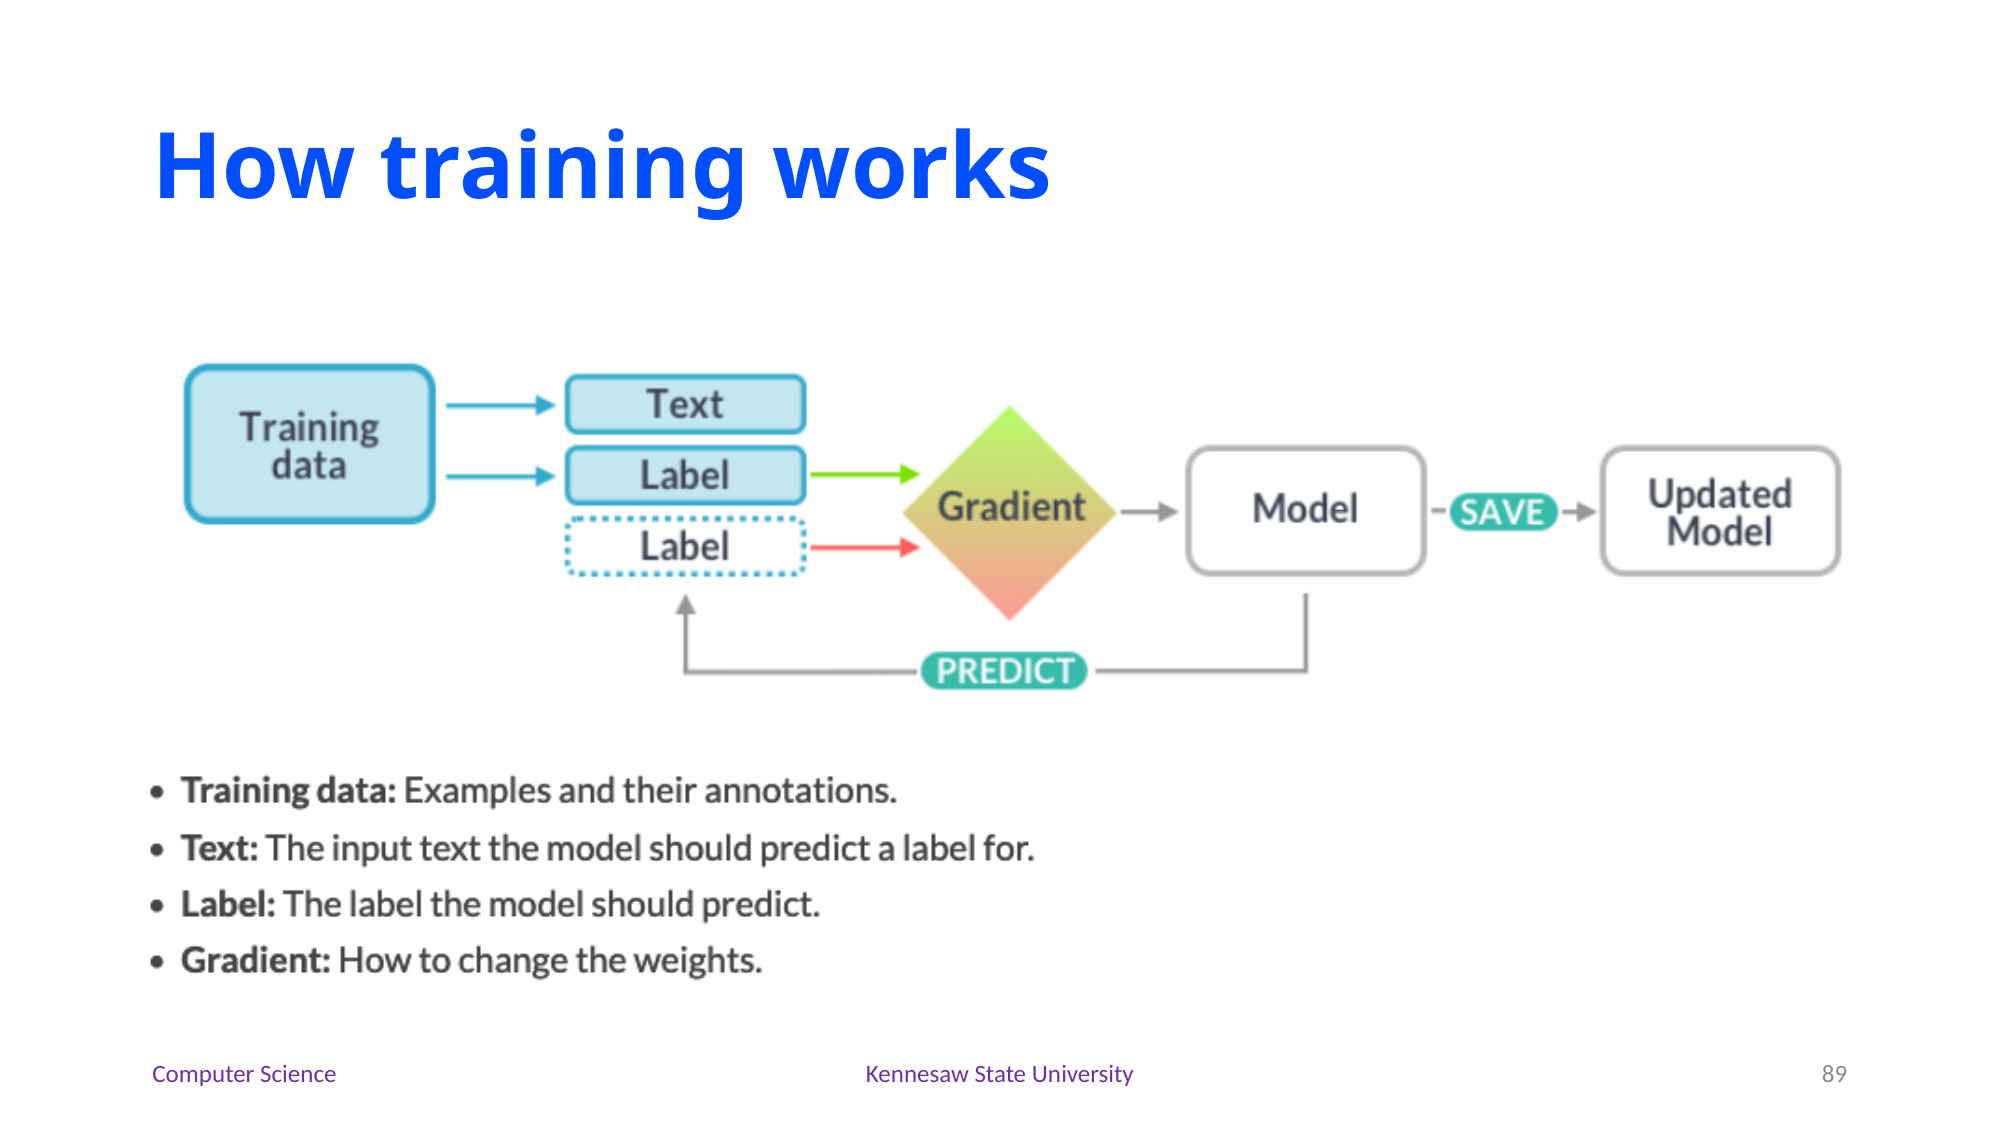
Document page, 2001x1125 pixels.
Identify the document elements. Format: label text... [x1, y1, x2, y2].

footer Kennesaw State University [662, 1042, 1338, 1103]
title How training works [137, 59, 1863, 278]
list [137, 299, 1862, 1014]
slide_number Computer Science [137, 1042, 588, 1103]
slide_number 89 [1412, 1042, 1863, 1103]
